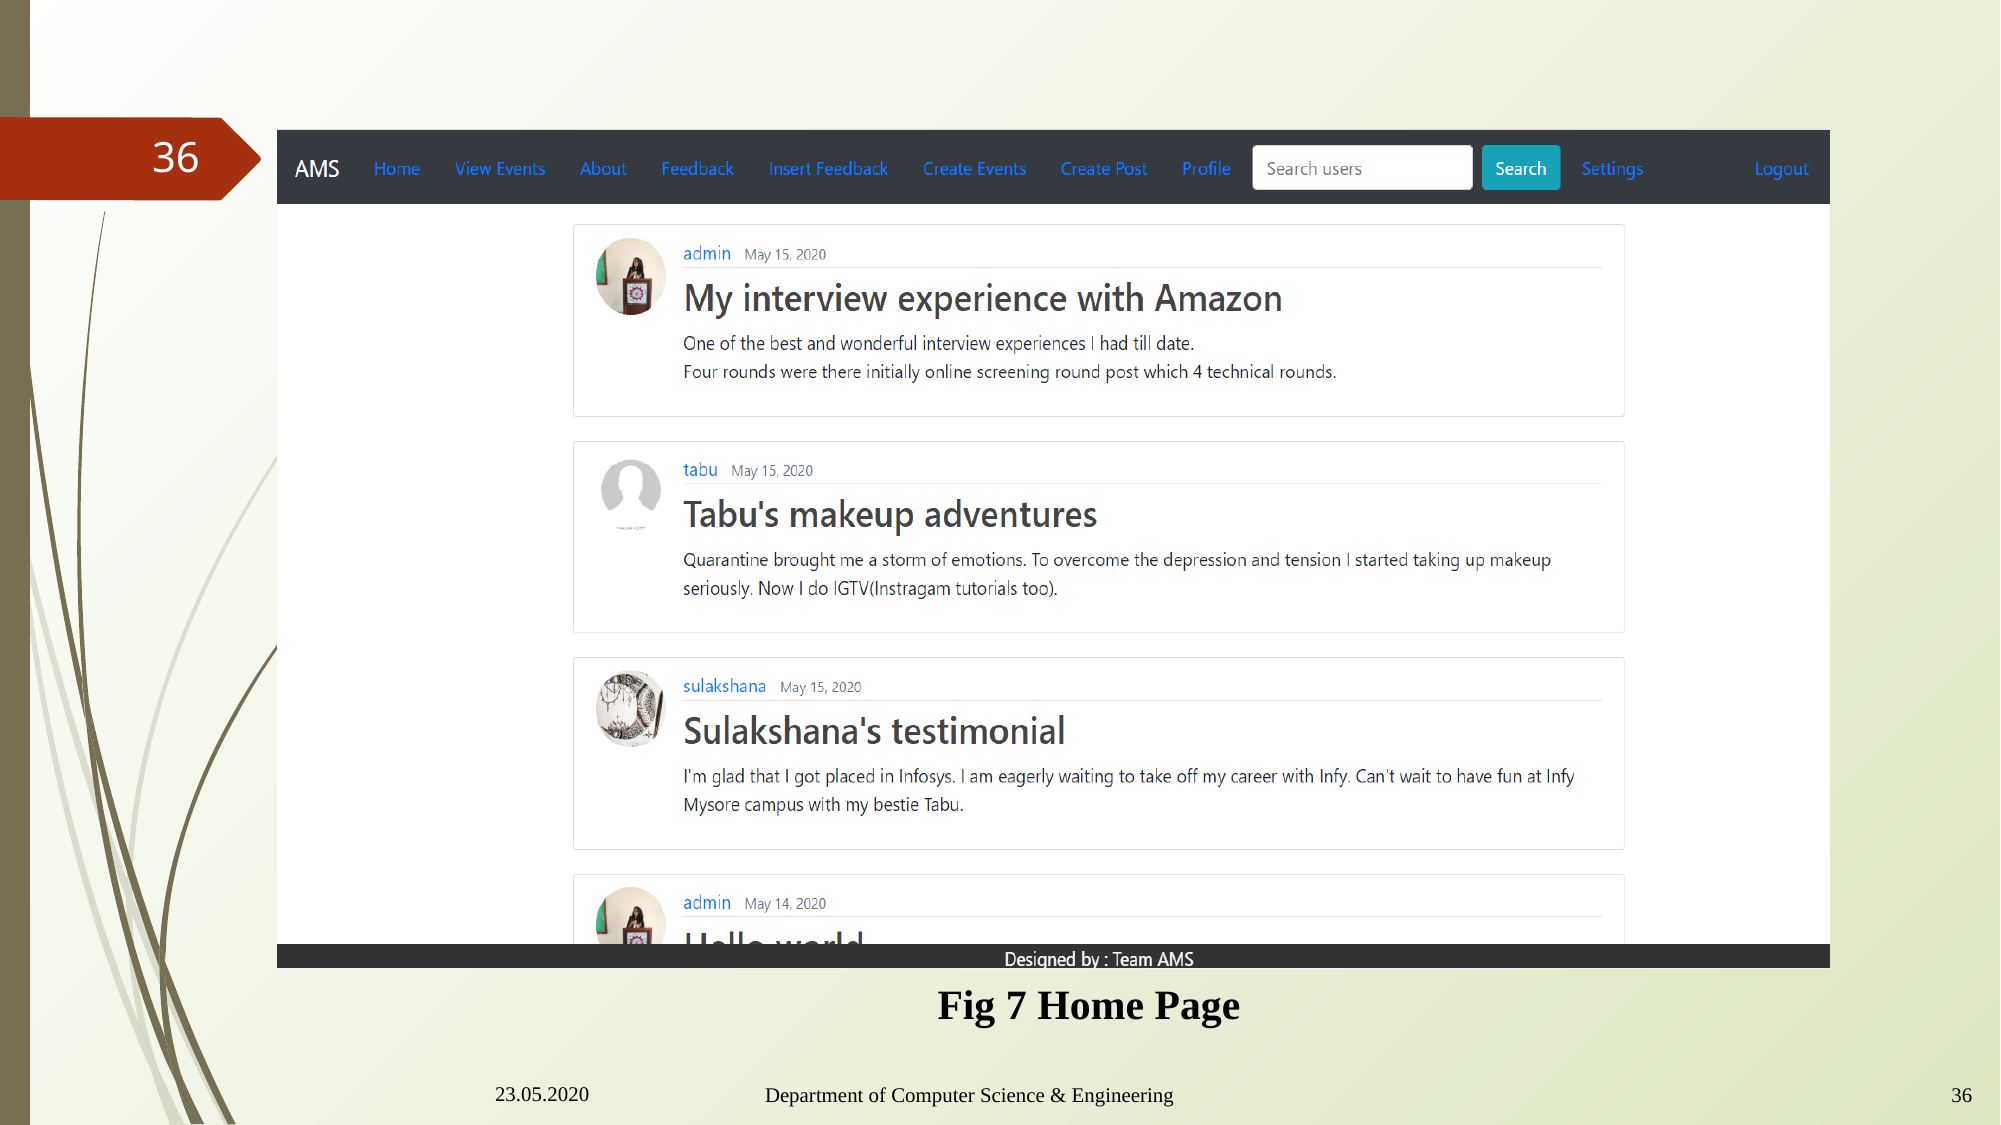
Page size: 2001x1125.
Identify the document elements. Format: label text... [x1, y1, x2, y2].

text_box Department of Computer Science & Engineering 36 [750, 1063, 2000, 1124]
picture [277, 128, 1830, 969]
text_box 23.05.2020 [424, 1062, 605, 1124]
slide_number 36 [87, 129, 216, 190]
text_box Fig 7 Home Page [424, 976, 1754, 1088]
